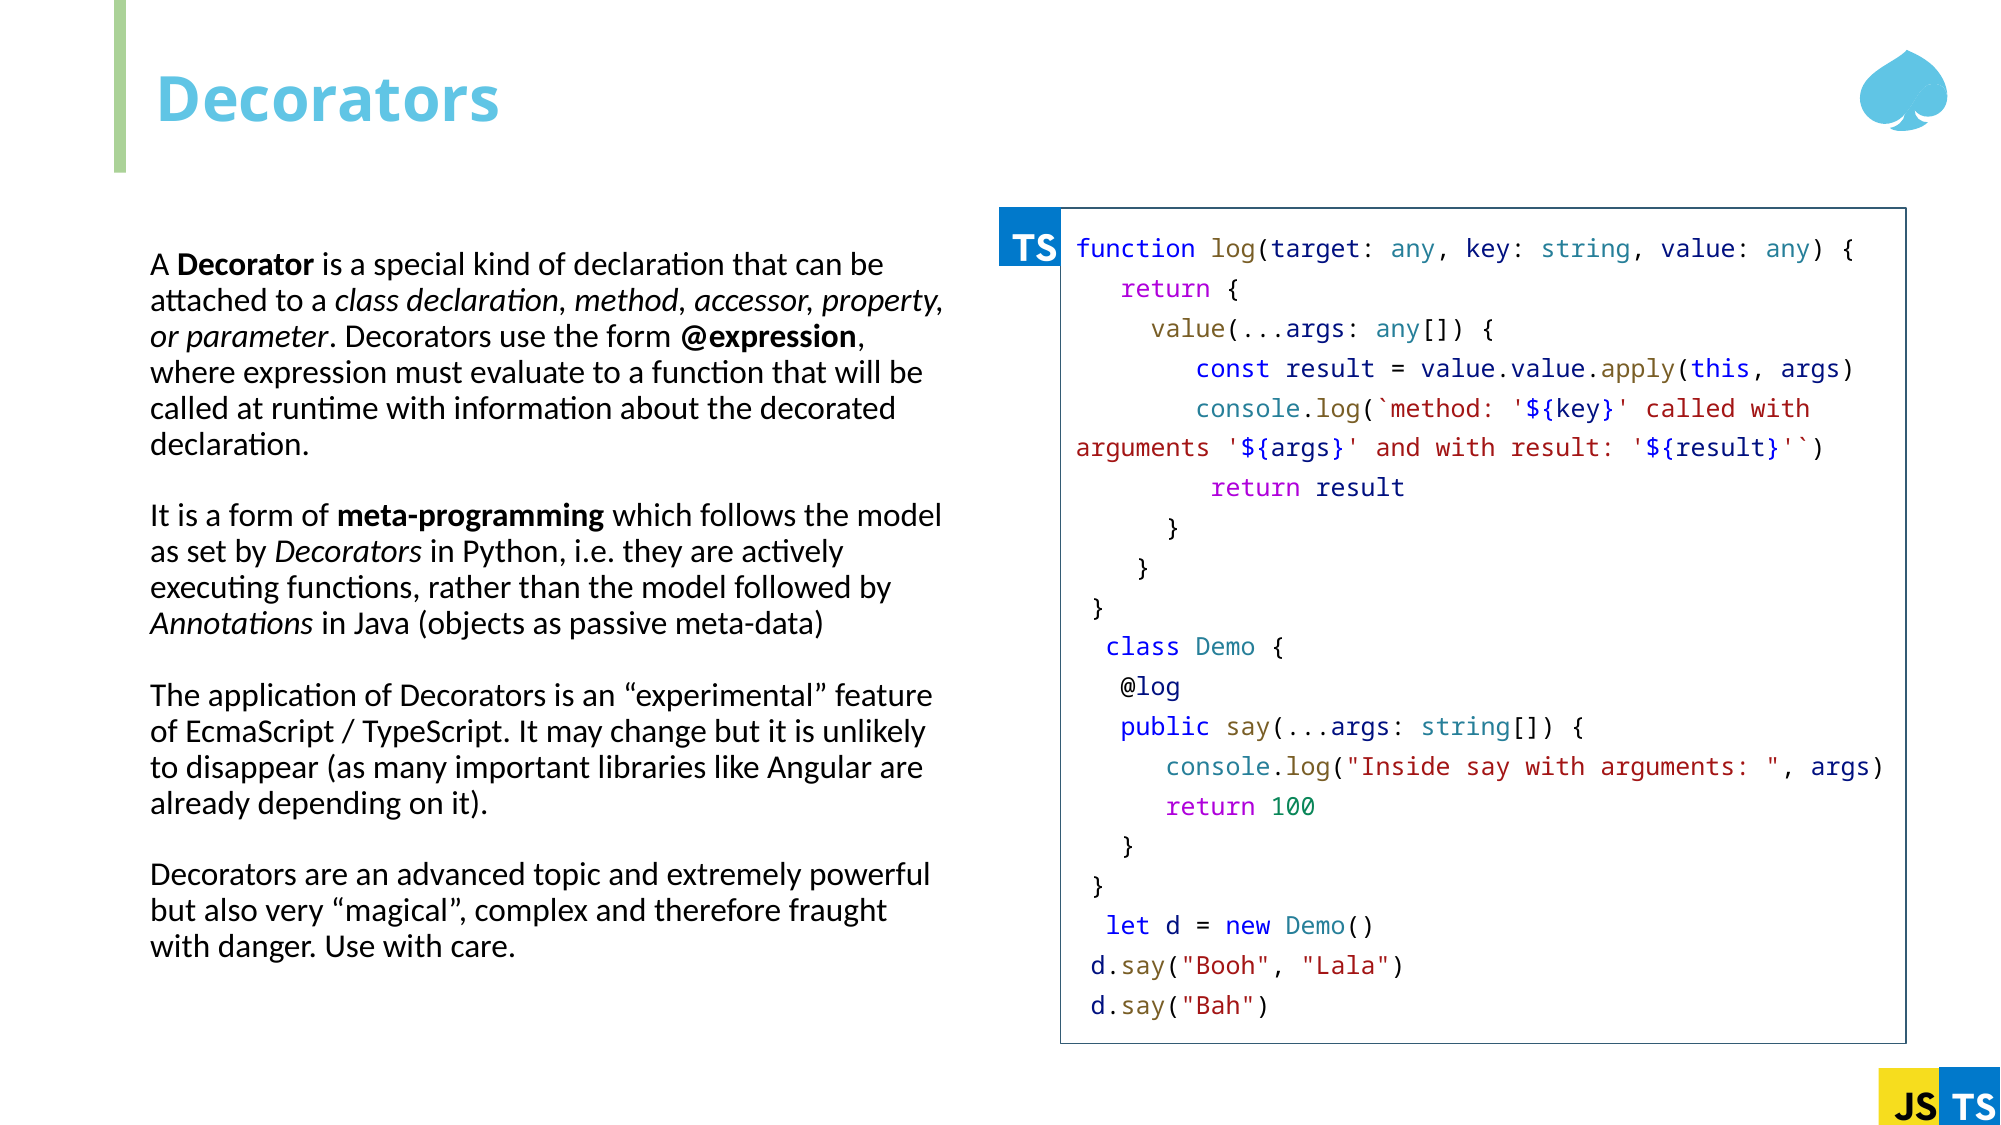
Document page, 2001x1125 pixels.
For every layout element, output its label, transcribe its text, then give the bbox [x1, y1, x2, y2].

title Decorators [140, 60, 977, 143]
text_box function log(target: any, key: string, value: any) { return { value(...args: any[]) { const result = value.value.apply(this, args) console.log(`method: '${key}' called with arguments '${args}' and with result: '${result}'`) return result } } } class Demo { @log public say(...args: string[]) { console.log("Inside say with arguments: ", args) return 100 } } let d = new Demo() d.say("Booh", "Lala") d.say("Bah") [1060, 207, 1907, 1044]
list A Decorator is a special kind of declaration that can be attached to a class declaration, method, accessor, property, or parameter. Decorators use the form @expression, where expression must evaluate to a function that will be called at runtime with information about the decorated declaration. It is a form of meta-programming which follows the model as set by Decorators in Python, i.e. they are actively executing functions, rather than the model followed by Annotations in Java (objects as passive meta-data) The application of Decorators is an “experimental” feature of EcmaScript / TypeScript. It may change but it is unlikely to disappear (as many important libraries like Angular are already depending on it). Decorators are an advanced topic and extremely powerful but also very “magical”, complex and therefore fraught with danger. Use with care. [135, 231, 971, 1059]
picture [1878, 1067, 2000, 1125]
picture [999, 207, 1061, 266]
